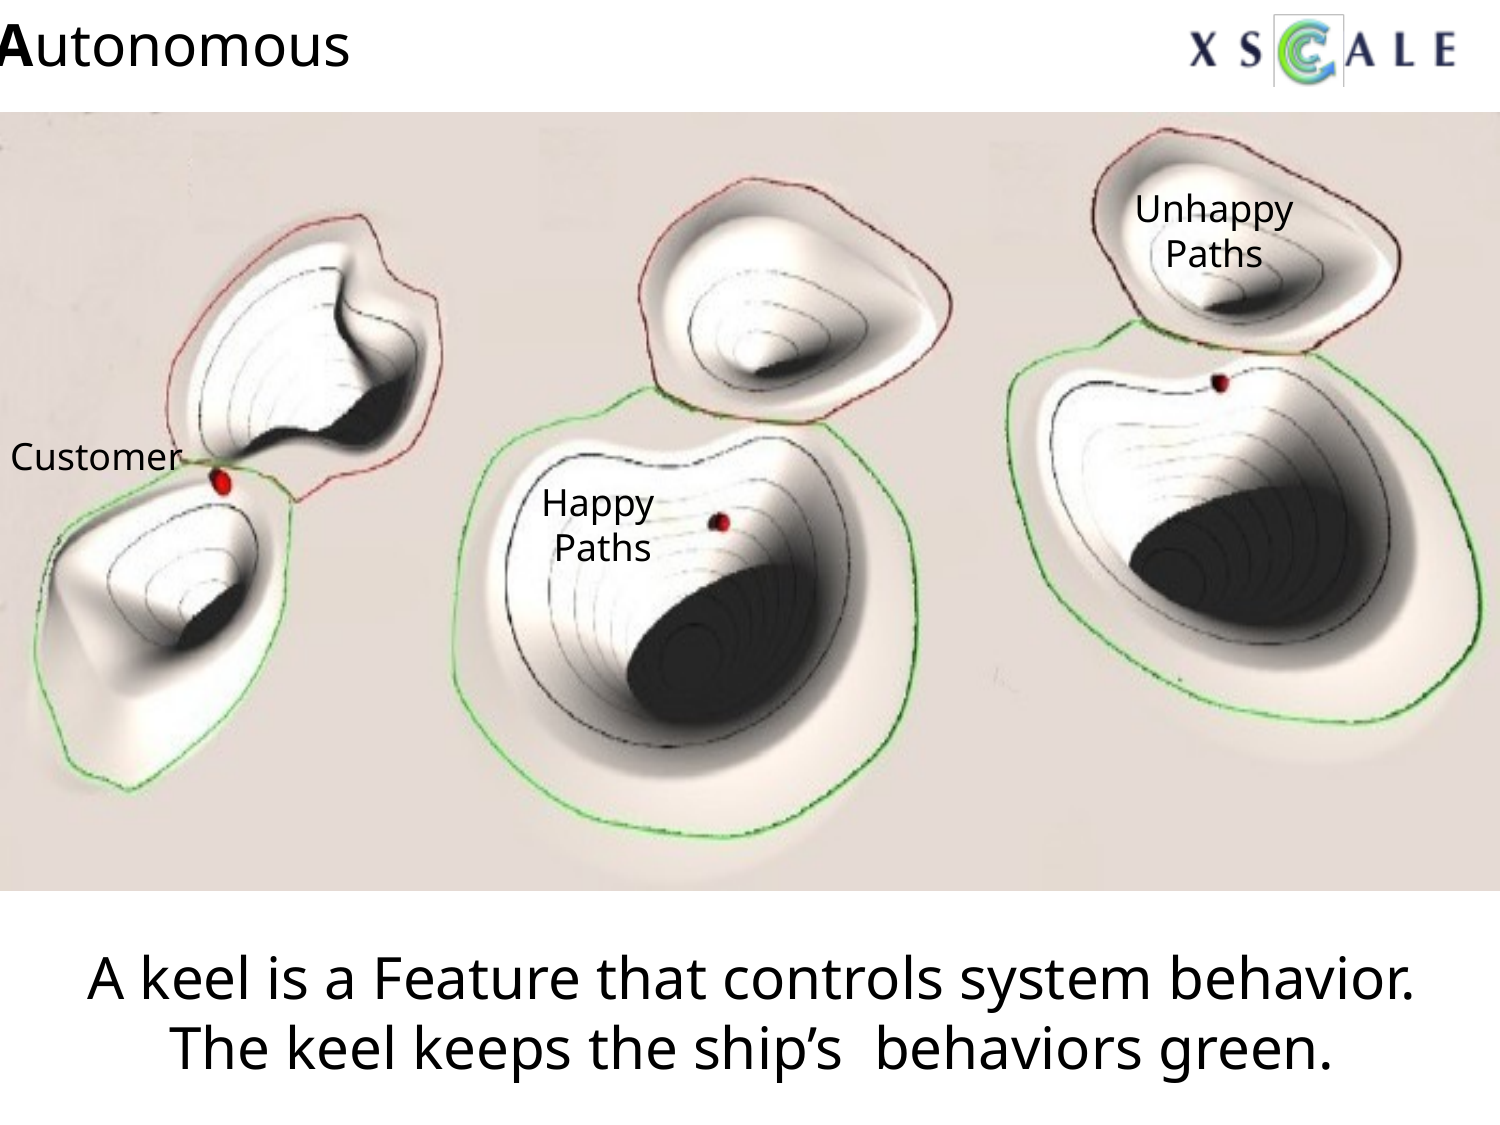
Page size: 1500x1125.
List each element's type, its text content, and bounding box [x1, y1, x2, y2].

picture [1169, 7, 1467, 87]
text_box A keel is a Feature that controls system behavior. The keel keeps the ship’s behaviors green. [72, 934, 1431, 1089]
picture [0, 112, 1500, 892]
text_box Autonomous [0, 0, 367, 86]
